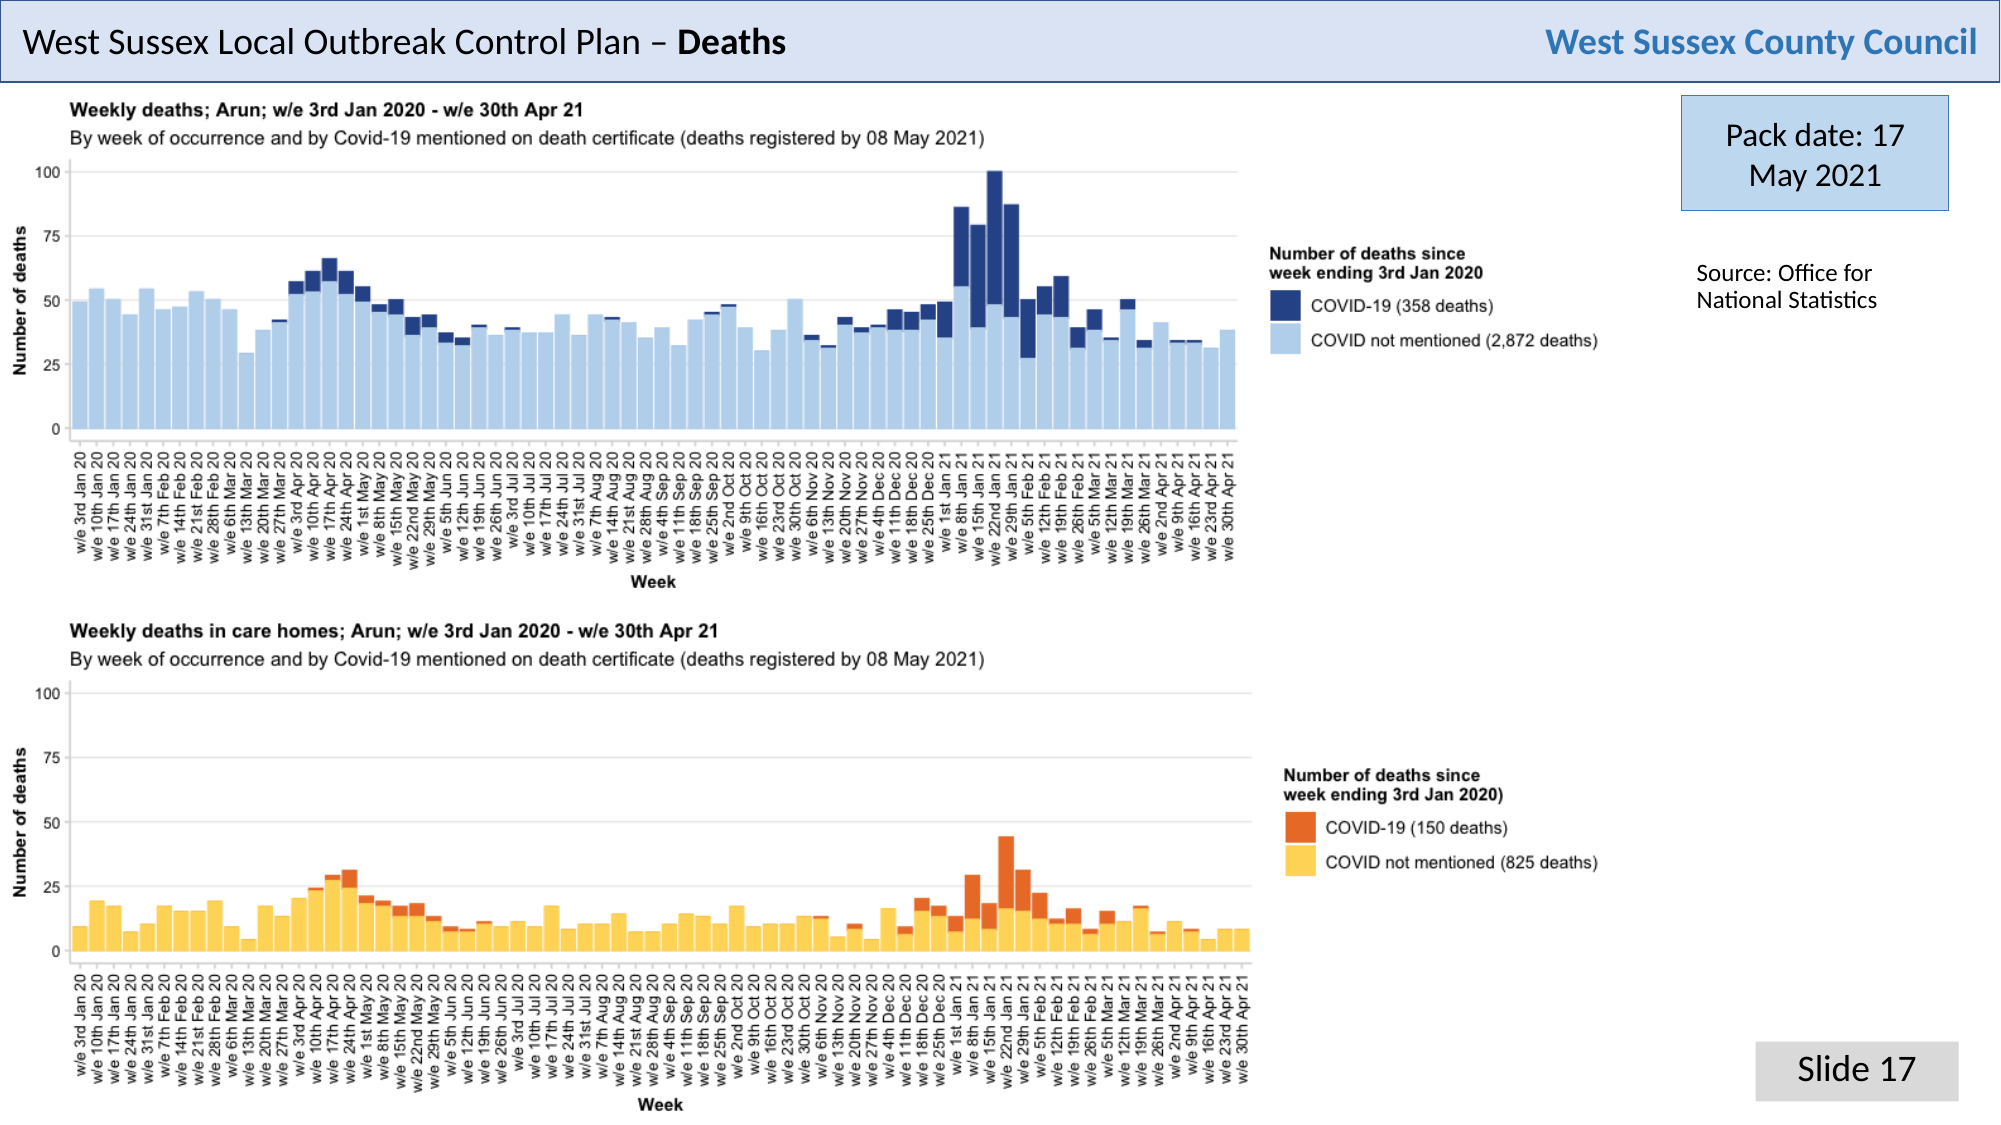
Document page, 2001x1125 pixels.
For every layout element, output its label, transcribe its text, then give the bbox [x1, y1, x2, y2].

list Source: Office for National Statistics [1681, 252, 1959, 289]
list Slide 17 [1755, 1041, 1959, 1102]
picture [3, 91, 1619, 602]
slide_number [1681, 95, 1949, 211]
picture [3, 612, 1619, 1125]
